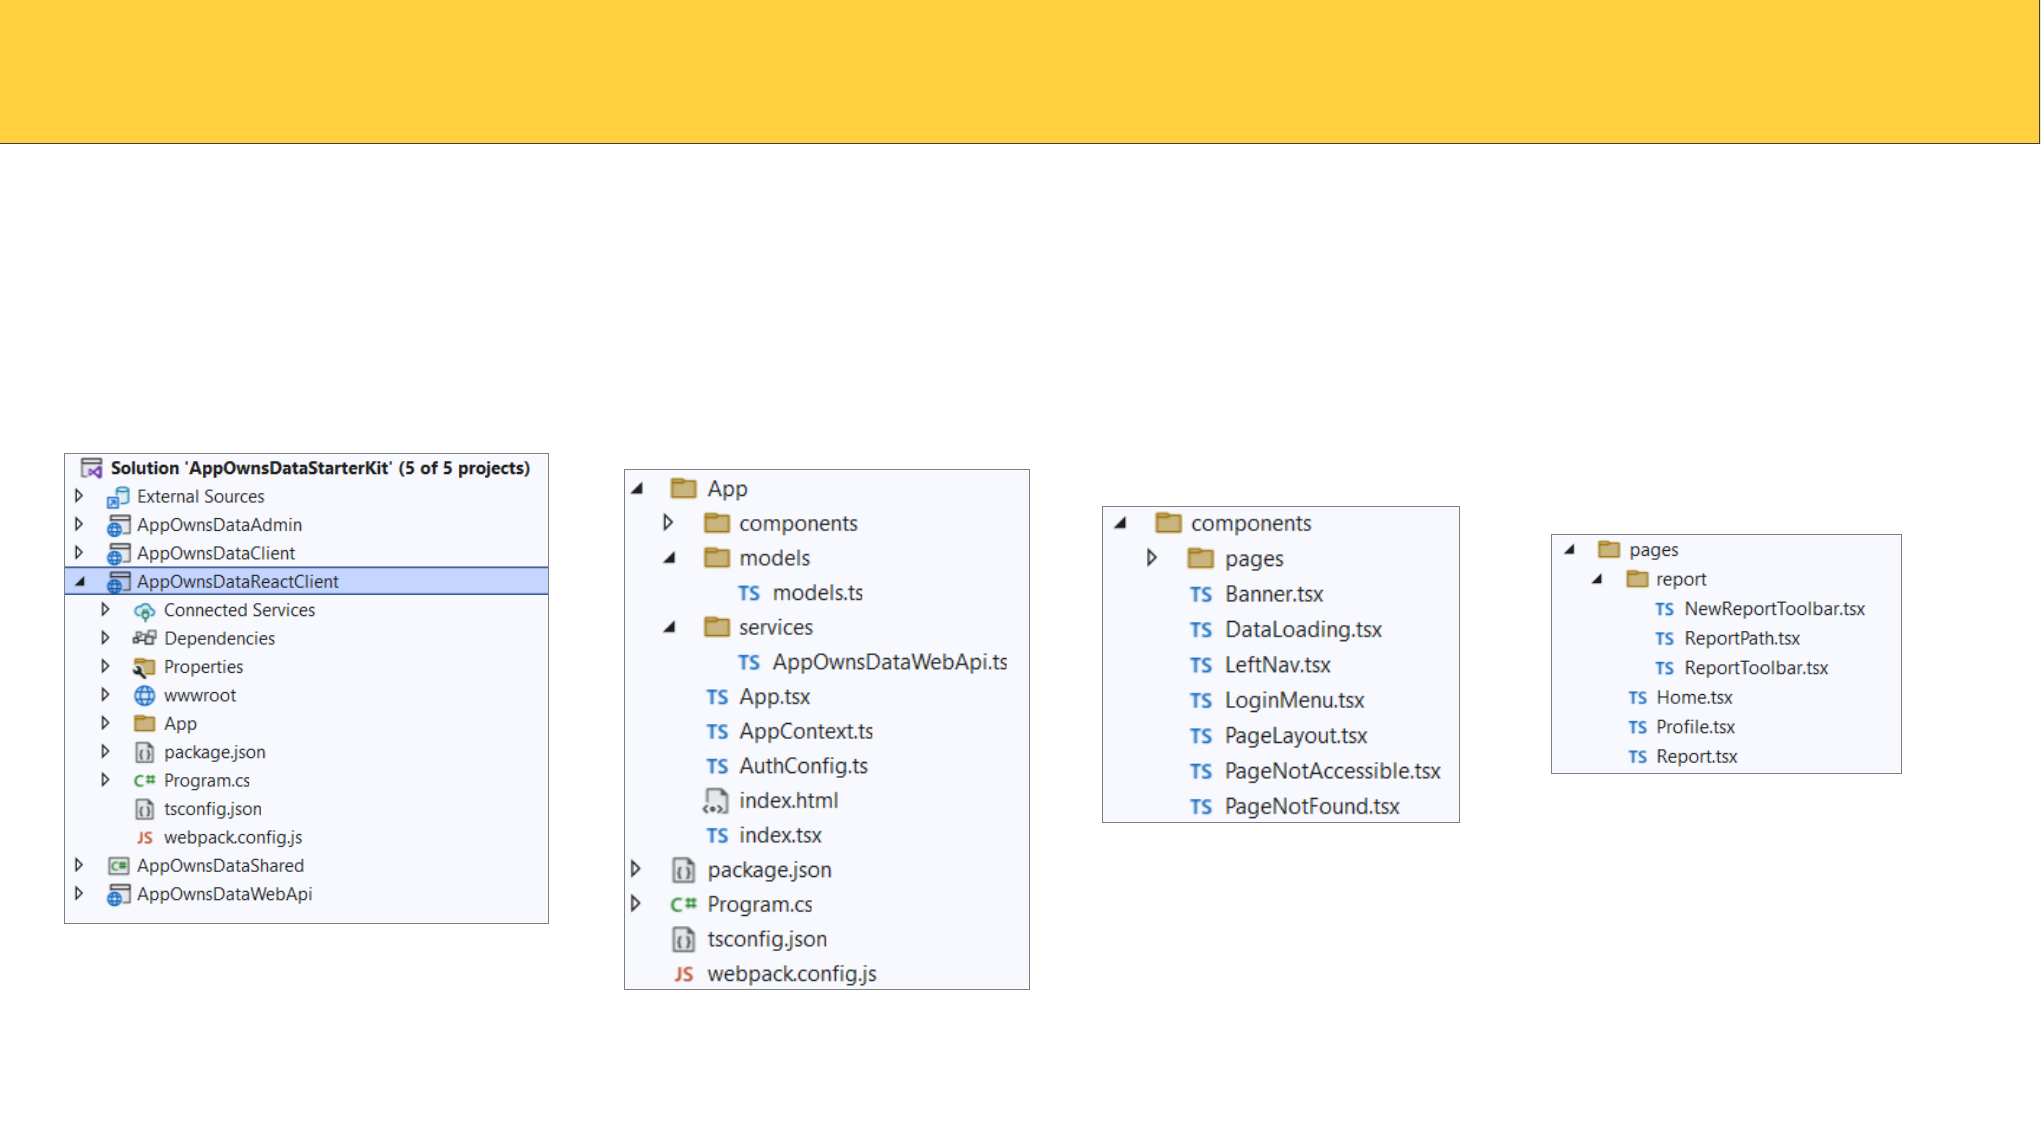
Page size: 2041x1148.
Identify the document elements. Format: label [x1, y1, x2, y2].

picture [1102, 506, 1460, 824]
picture [1550, 533, 1903, 774]
picture [623, 469, 1030, 990]
picture [64, 453, 550, 924]
